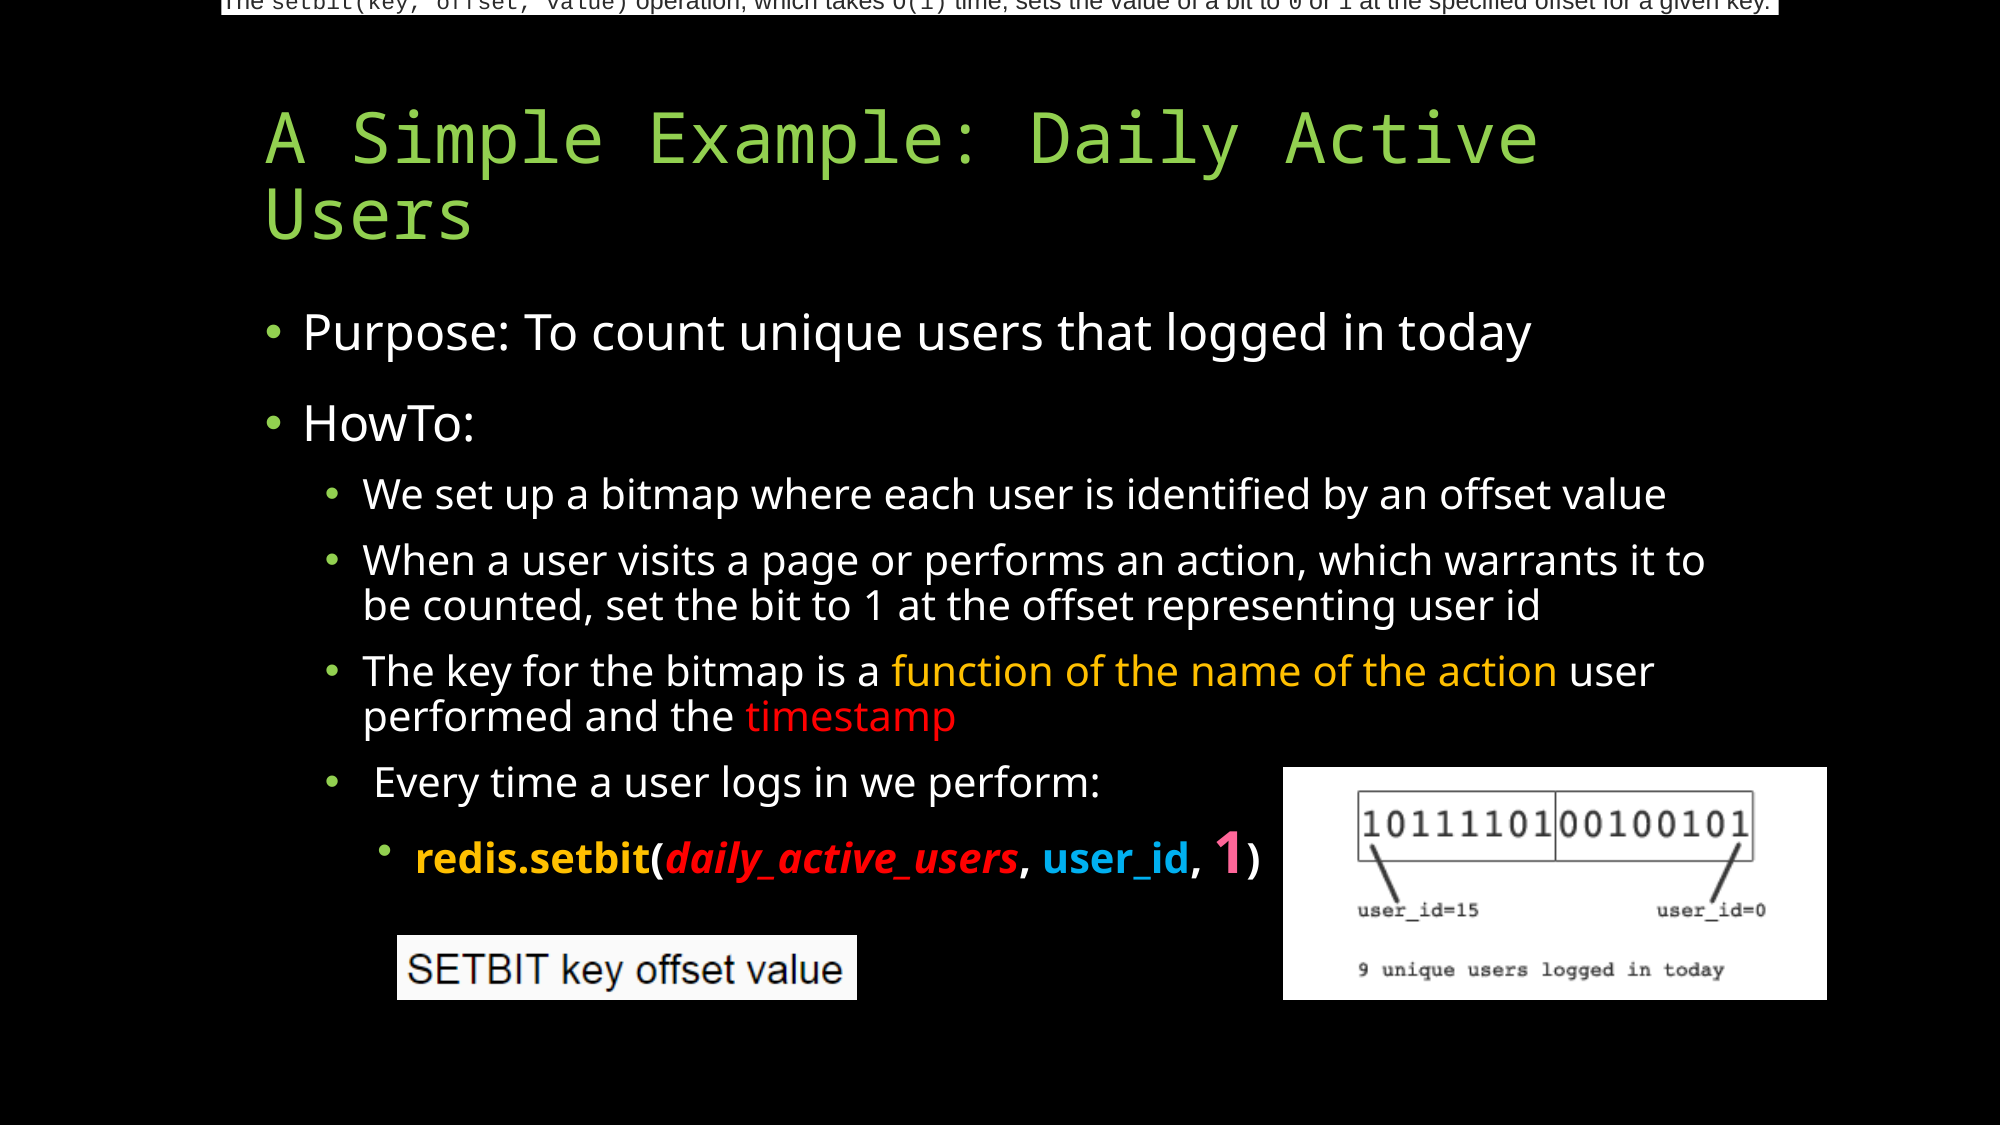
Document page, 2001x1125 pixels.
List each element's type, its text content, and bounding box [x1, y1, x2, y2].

picture [1283, 767, 1827, 1000]
text_box The setbit(key, offset, value) operation, which takes O(1) time, sets the value of a bit to 0 or 1 at the specified offset for a given key. [221, 0, 1779, 15]
list Purpose: To count unique users that logged in today HowTo: We set up a bitmap where each user is identified by an offset value When a user visits a page or performs an action, which warrants it to be counted, set the bit to 1 at the offset representing user id The key for the bitmap is a function of the name of the action user performed and the timestamp Every time a user logs in we perform: redis.setbit(daily_active_users, user_id, 1) [249, 299, 1780, 1000]
picture [397, 935, 857, 1001]
title A Simple Example: Daily Active Users [249, 75, 1750, 263]
